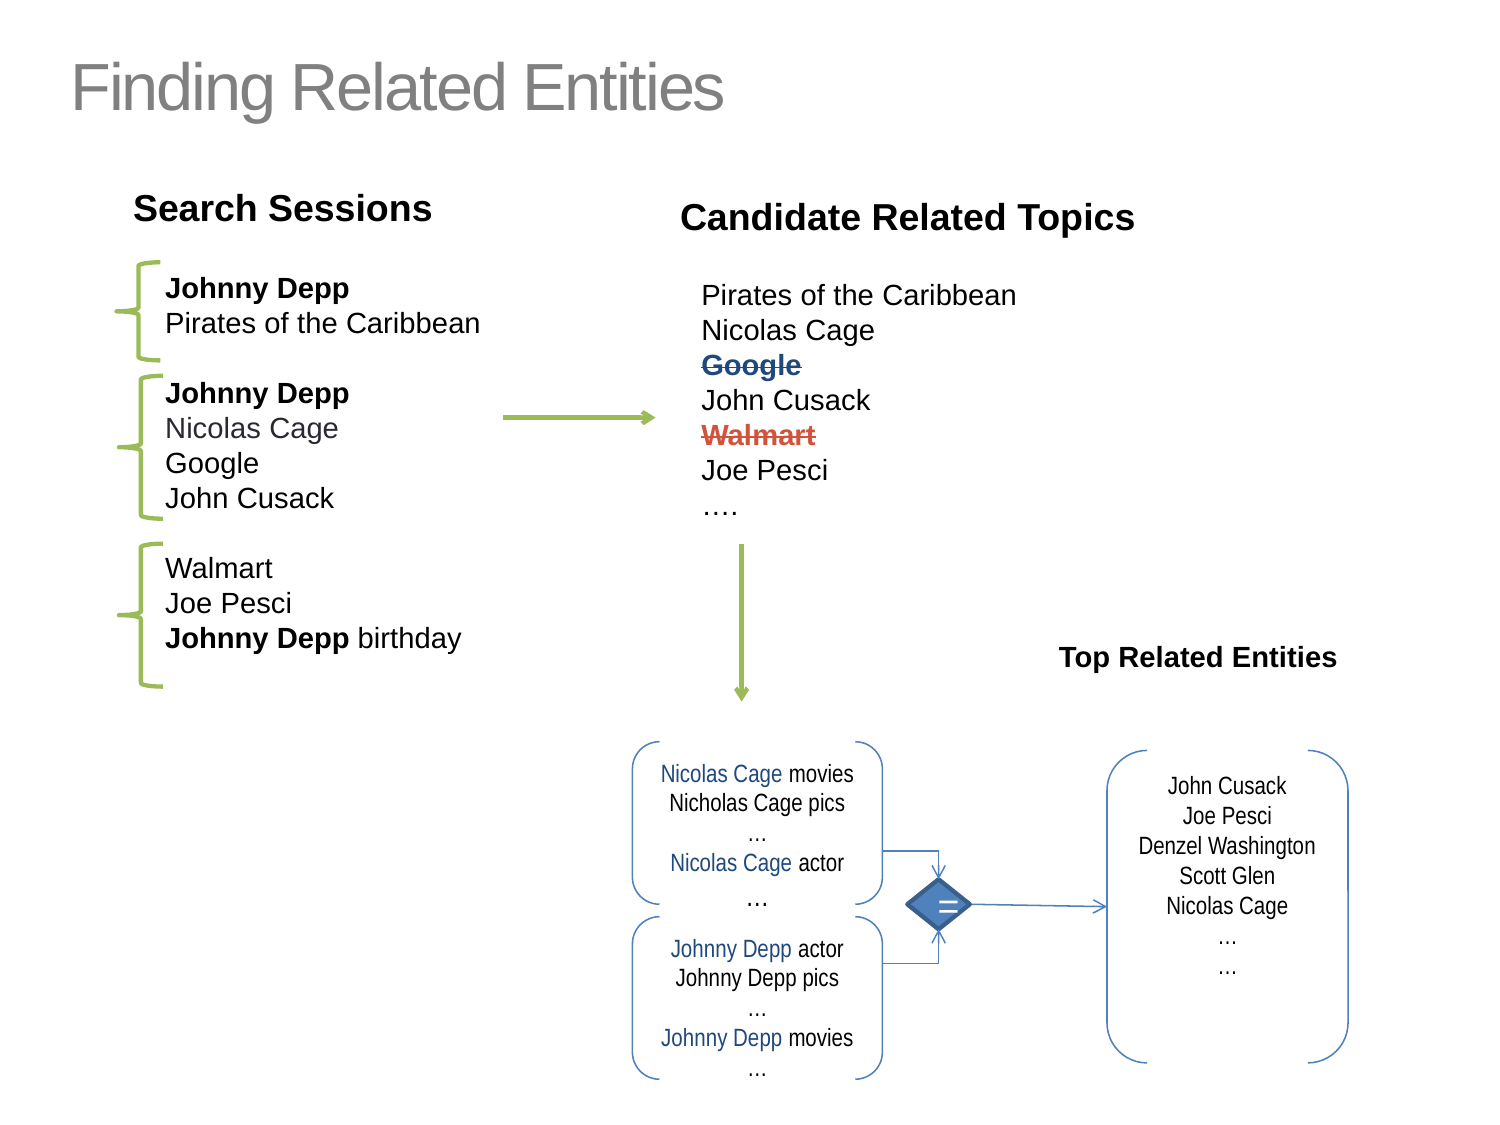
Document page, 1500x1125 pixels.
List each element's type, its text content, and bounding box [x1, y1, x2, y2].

text_box Johnny Depp Pirates of the Caribbean Johnny Depp Nicolas Cage Google John Cusack Walmart Joe Pesci Johnny Depp birthday [150, 262, 504, 697]
text_box Candidate Related Topics [665, 185, 1151, 246]
text_box Search Sessions [118, 176, 448, 237]
text_box Pirates of the Caribbean Nicolas Cage Google John Cusack Walmart Joe Pesci …. [686, 269, 1153, 529]
text_box [114, 260, 161, 363]
title Finding Related Entities [55, 2, 1451, 166]
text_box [632, 741, 971, 1080]
text_box [116, 541, 163, 689]
text_box [116, 373, 163, 521]
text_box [999, 630, 1398, 1064]
